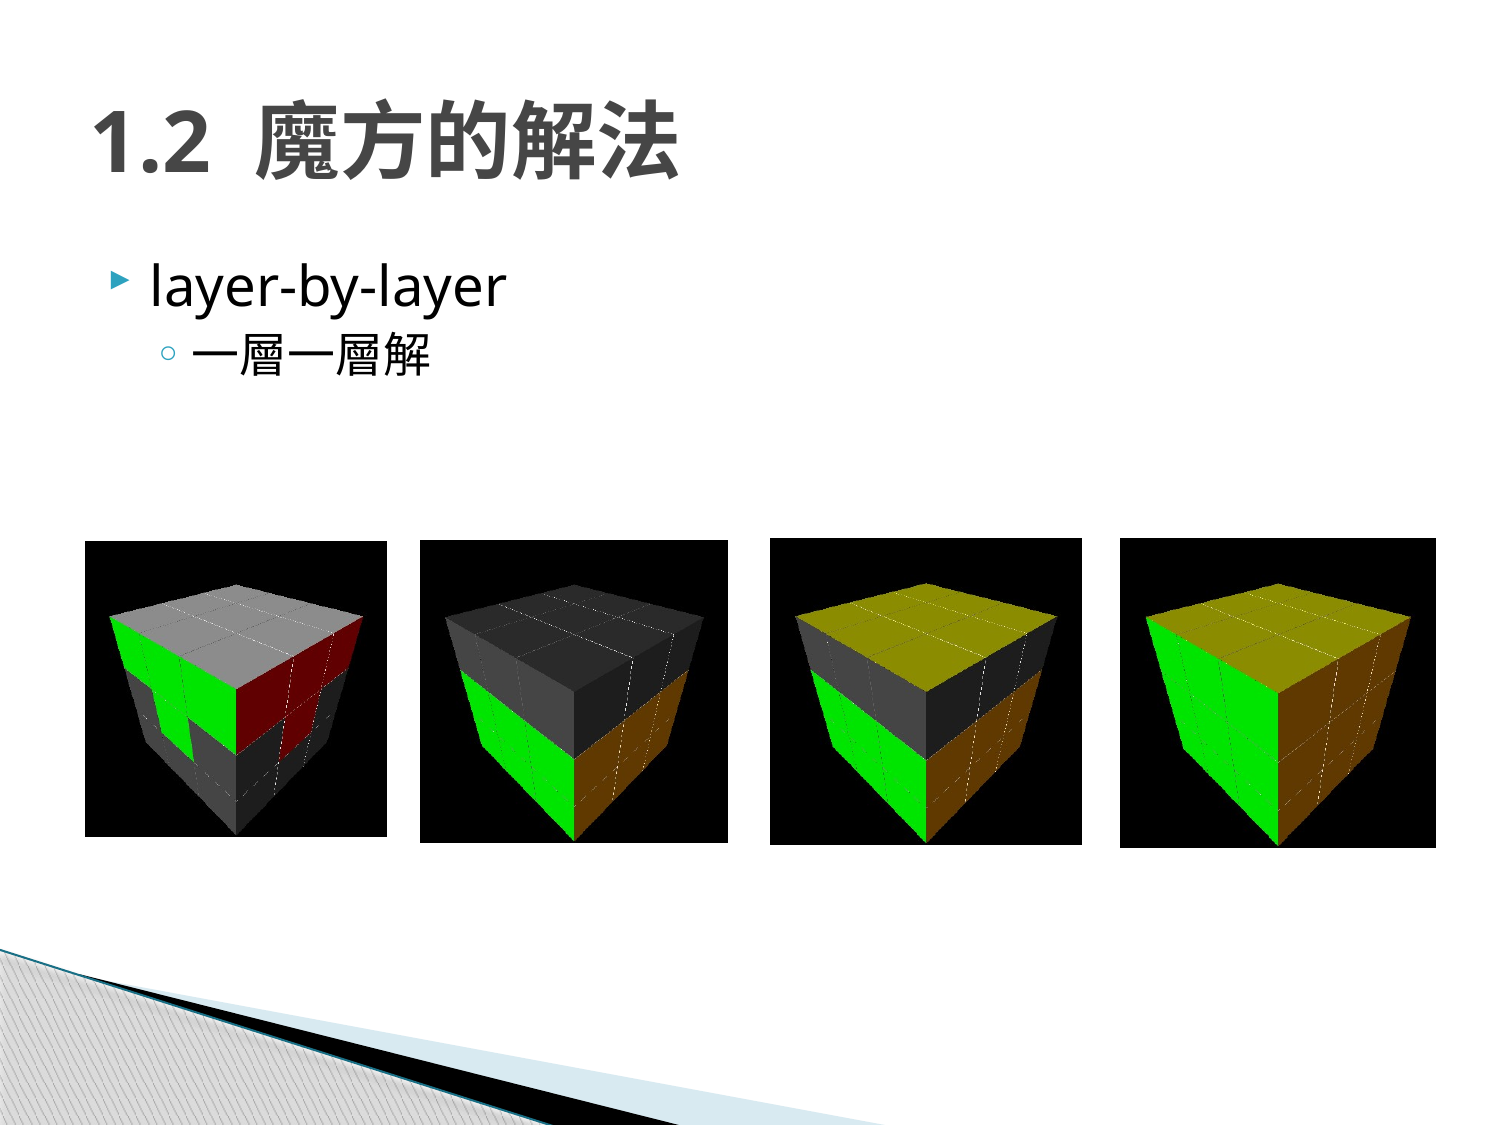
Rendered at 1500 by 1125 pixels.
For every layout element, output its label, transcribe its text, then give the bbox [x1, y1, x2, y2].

picture [85, 541, 387, 838]
picture [420, 540, 728, 843]
title 1.2 魔方的解法 [75, 45, 1425, 233]
picture [770, 538, 1083, 845]
list layer-by-layer 一層一層解 [75, 243, 1425, 986]
picture [1120, 538, 1436, 848]
